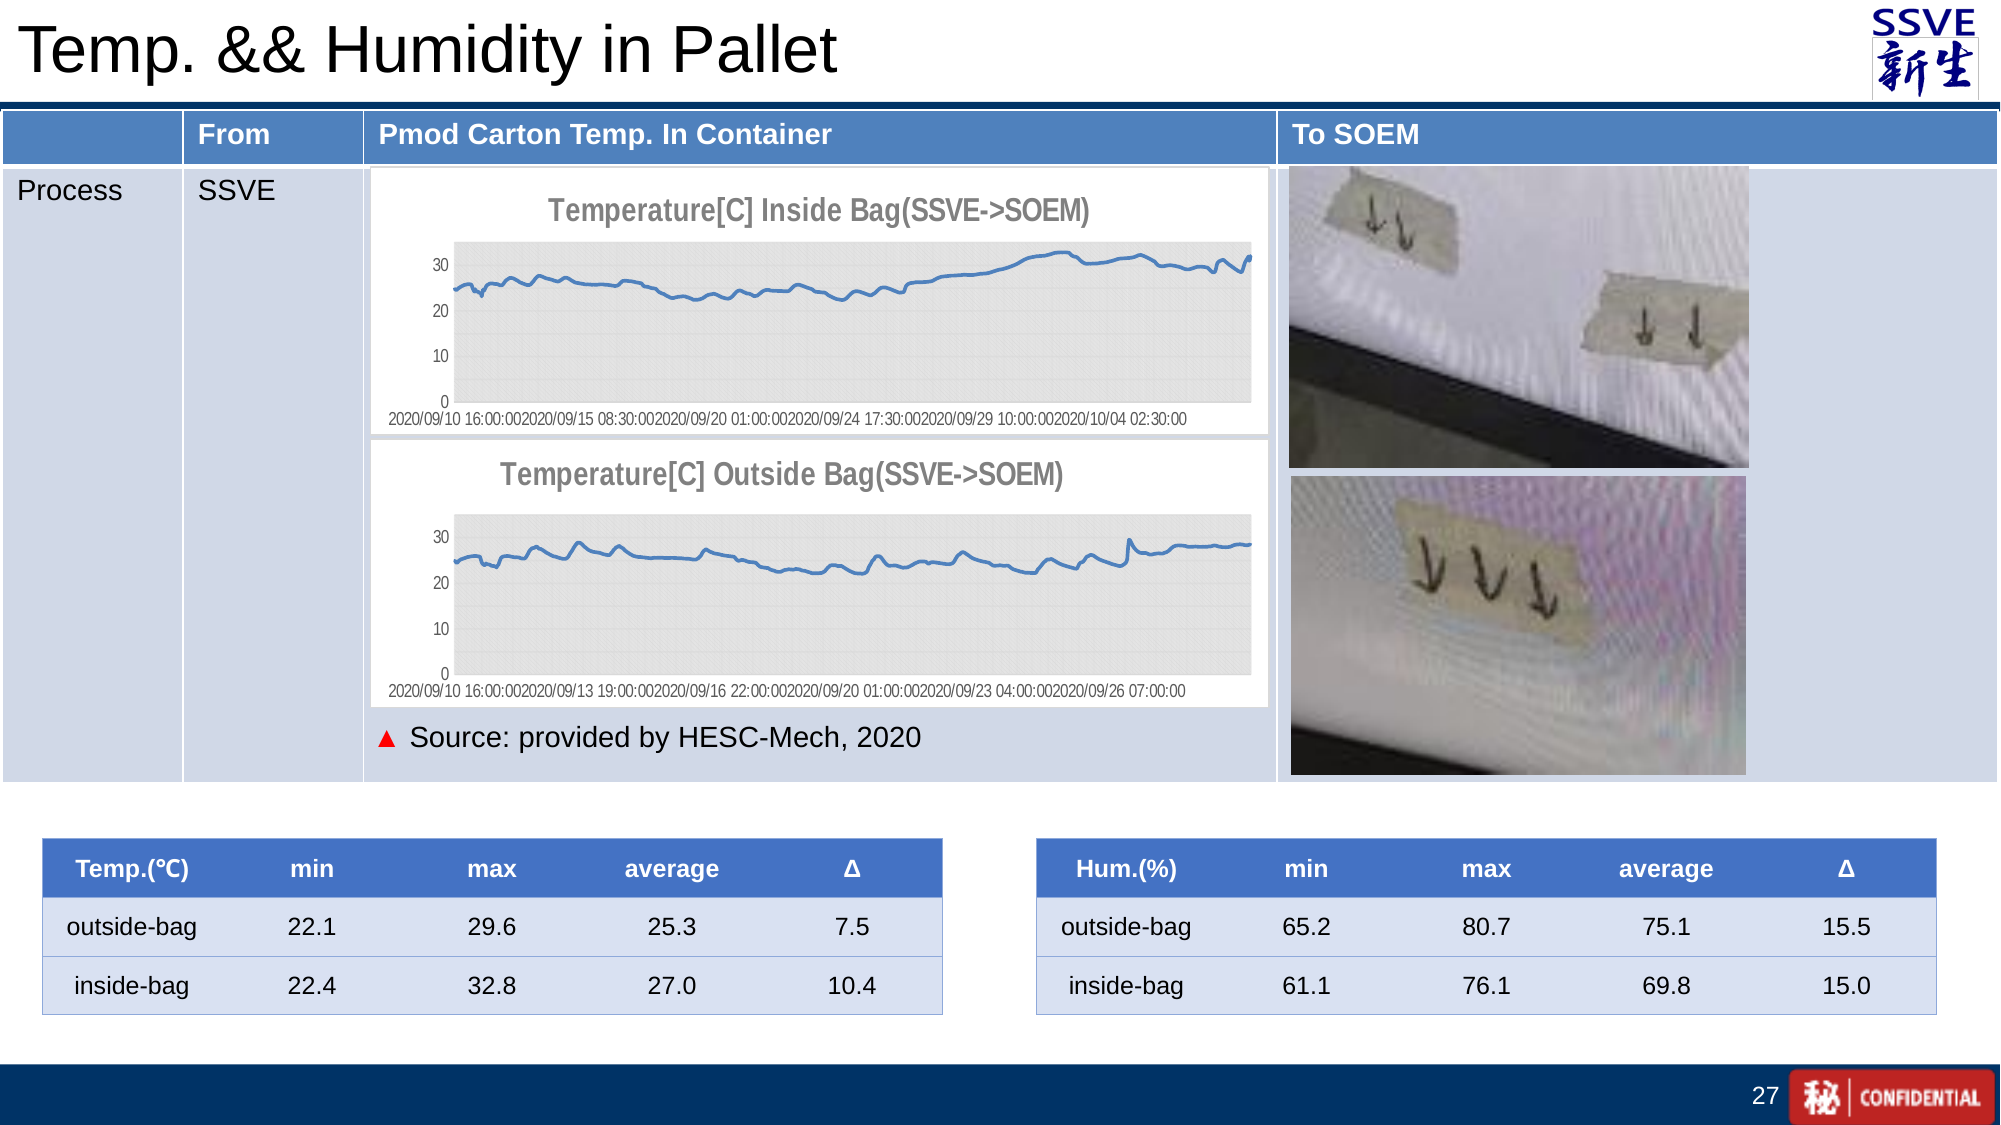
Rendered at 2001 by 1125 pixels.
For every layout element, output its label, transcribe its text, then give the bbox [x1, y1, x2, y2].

table_cell 69.8 [1577, 957, 1757, 1014]
table_cell 27.0 [582, 957, 762, 1014]
table_header min [1217, 839, 1397, 897]
table_cell 22.1 [222, 898, 402, 956]
slide_number 27 [1344, 1064, 1795, 1125]
table_cell 25.3 [582, 898, 762, 956]
table_header [3, 111, 182, 164]
table_header Temp.(℃) [43, 839, 222, 897]
table_header min [222, 839, 402, 897]
table_cell [364, 169, 1276, 782]
table_cell 7.5 [762, 898, 942, 956]
picture [1870, 2, 1982, 100]
table_cell 65.2 [1217, 898, 1397, 956]
table_header To SOEM [1278, 111, 1997, 164]
picture [1795, 1064, 2000, 1125]
table_cell 15.0 [1757, 957, 1936, 1014]
table_header max [402, 839, 582, 897]
table_cell 15.5 [1757, 898, 1936, 956]
picture [1291, 476, 1746, 775]
table_cell 32.8 [402, 957, 582, 1014]
table_cell 75.1 [1577, 898, 1757, 956]
table_cell 80.7 [1397, 898, 1577, 956]
table_header From [184, 111, 363, 164]
picture [1289, 166, 1749, 468]
table_cell [1278, 169, 1997, 782]
table_header average [582, 839, 762, 897]
table_header Hum.(%) [1037, 839, 1217, 897]
table_cell 61.1 [1217, 957, 1397, 1014]
table_header max [1397, 839, 1577, 897]
table_header average [1577, 839, 1757, 897]
table_cell 10.4 [762, 957, 942, 1014]
title Temp. && Humidity in Pallet [2, 2, 1728, 100]
table_cell outside-bag [43, 898, 222, 956]
table_cell outside-bag [1037, 898, 1217, 956]
chart [369, 438, 1270, 709]
chart [369, 165, 1270, 436]
table_cell inside-bag [1037, 957, 1217, 1014]
table_cell inside-bag [43, 957, 222, 1014]
table_header Δ [762, 839, 942, 897]
table_header Δ [1757, 839, 1936, 897]
table_header Pmod Carton Temp. In Container [364, 111, 1276, 164]
table_cell 76.1 [1397, 957, 1577, 1014]
table_cell 22.4 [222, 957, 402, 1014]
table_cell SSVE [184, 169, 363, 782]
table_cell Process [3, 169, 182, 782]
text_box ▲ Source: provided by HESC-Mech, 2020 [357, 711, 1013, 761]
table_cell 29.6 [402, 898, 582, 956]
